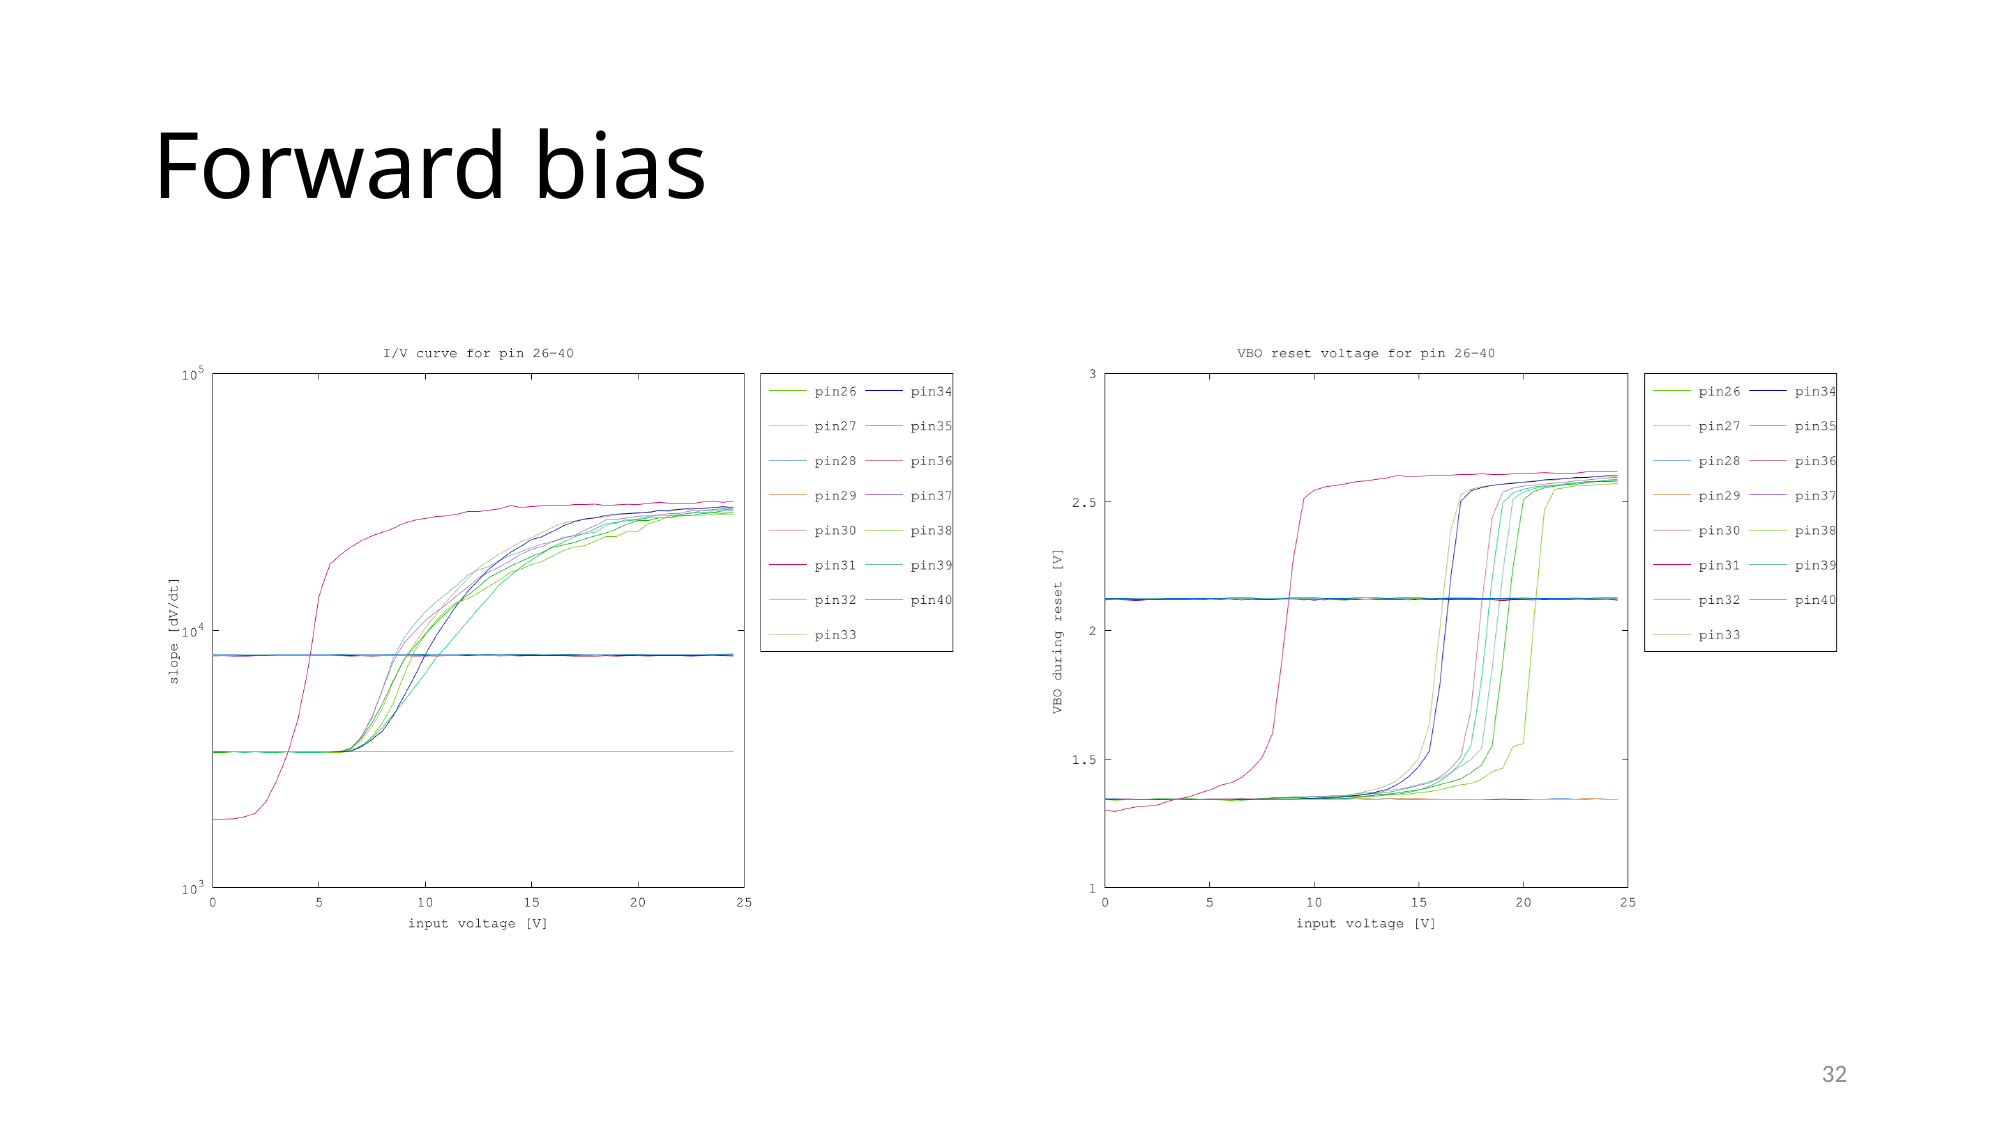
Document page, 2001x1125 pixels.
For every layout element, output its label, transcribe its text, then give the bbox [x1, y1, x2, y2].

slide_number 32 [1412, 1042, 1863, 1103]
picture [163, 335, 1850, 940]
title Forward bias [137, 59, 1863, 278]
